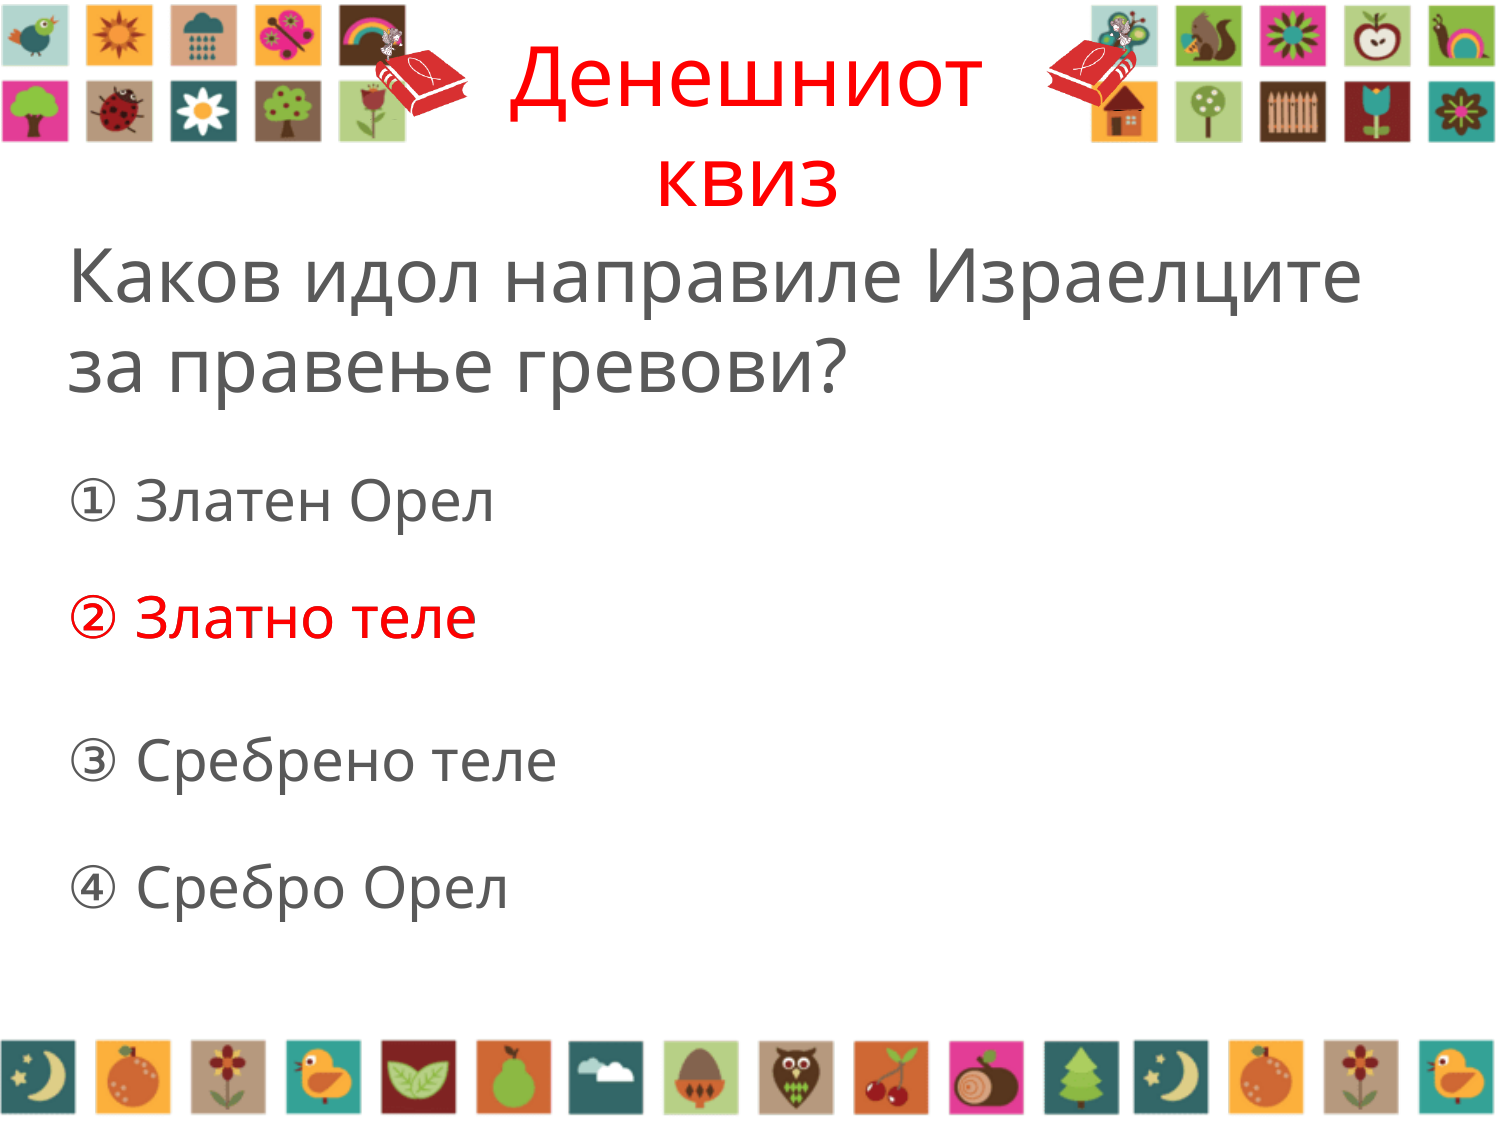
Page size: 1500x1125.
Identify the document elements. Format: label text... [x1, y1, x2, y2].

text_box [0, 1028, 1500, 1118]
picture [0, 3, 501, 150]
text_box ① Златен Орел [53, 456, 1436, 541]
text_box ② Златно теле [52, 573, 1483, 658]
text_box Каков идол направиле Израелците за правење гревови? [53, 219, 1436, 415]
text_box ③ Сребрено теле [53, 716, 1483, 801]
text_box ④ Сребро Орел [53, 842, 1483, 928]
picture [1015, 3, 1500, 150]
text_box Денешниот квиз [414, 16, 1080, 219]
